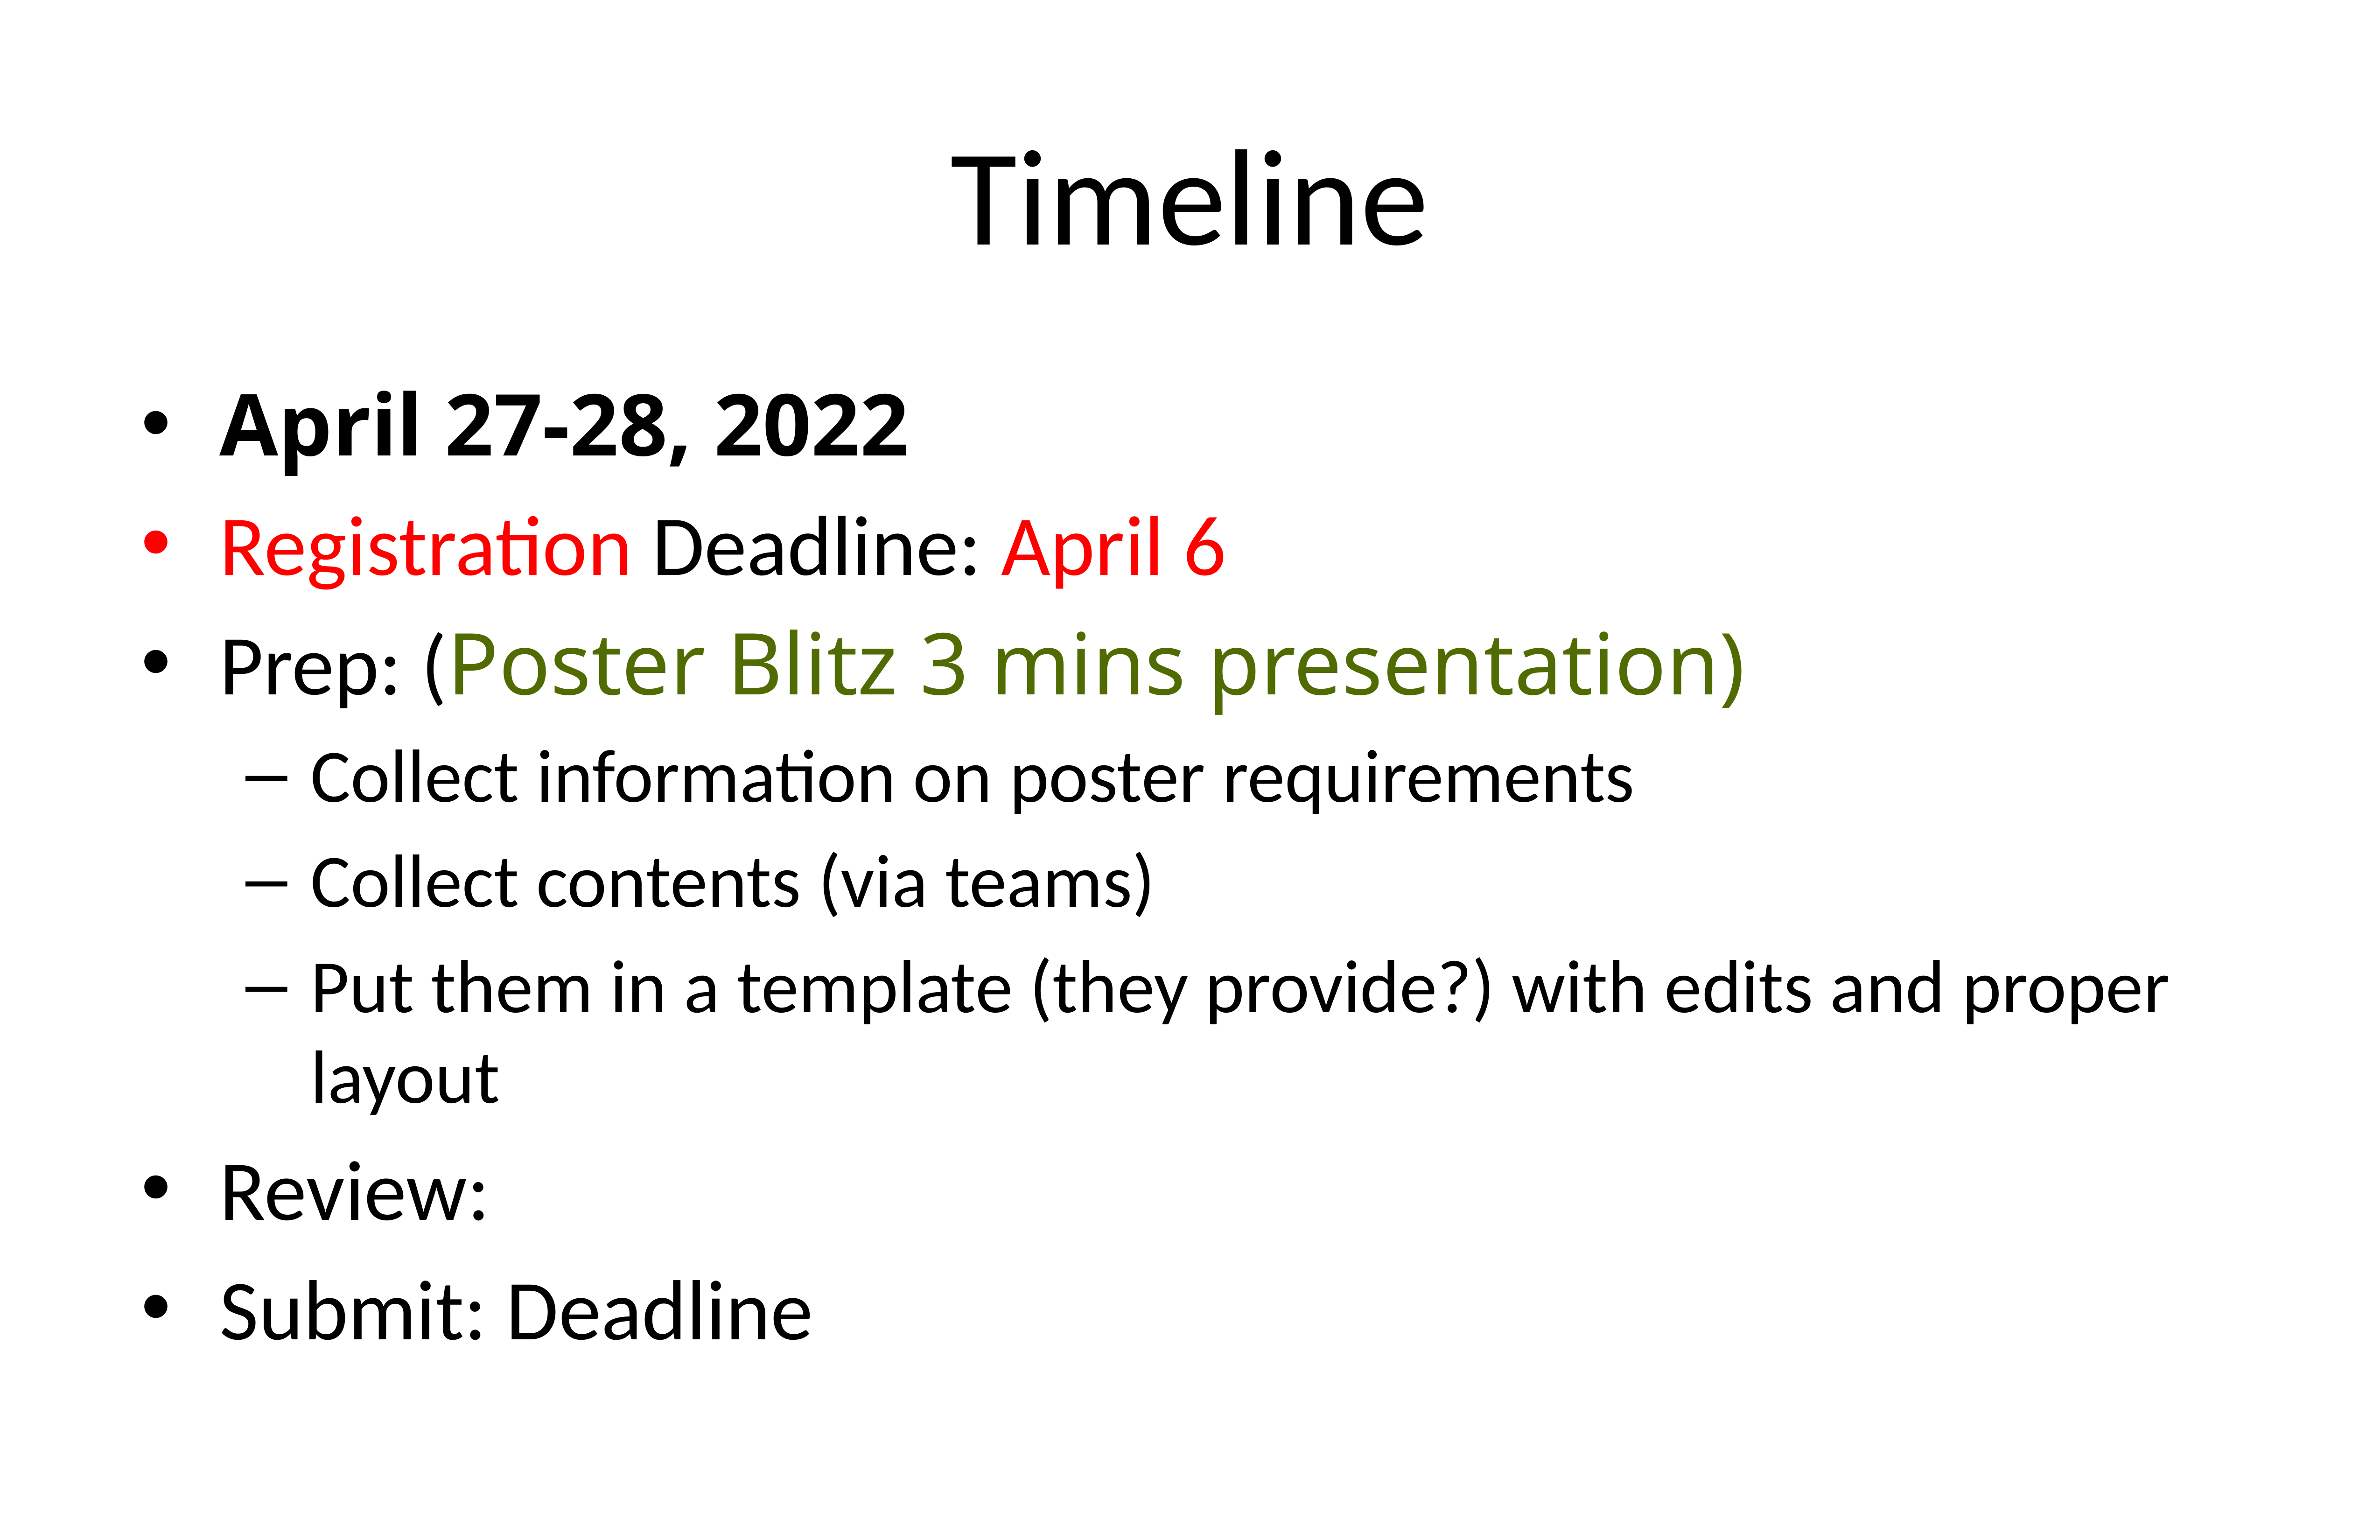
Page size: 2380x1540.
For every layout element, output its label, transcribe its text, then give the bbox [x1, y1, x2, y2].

title Timeline [119, 62, 2261, 319]
list April 27-28, 2022 Registration Deadline: April 6 Prep: (Poster Blitz 3 mins presentation) Collect information on poster requirements Collect contents (via teams) Put them in a template (they provide?) with edits and proper layout Review: Submit: Deadline [119, 359, 2261, 1376]
